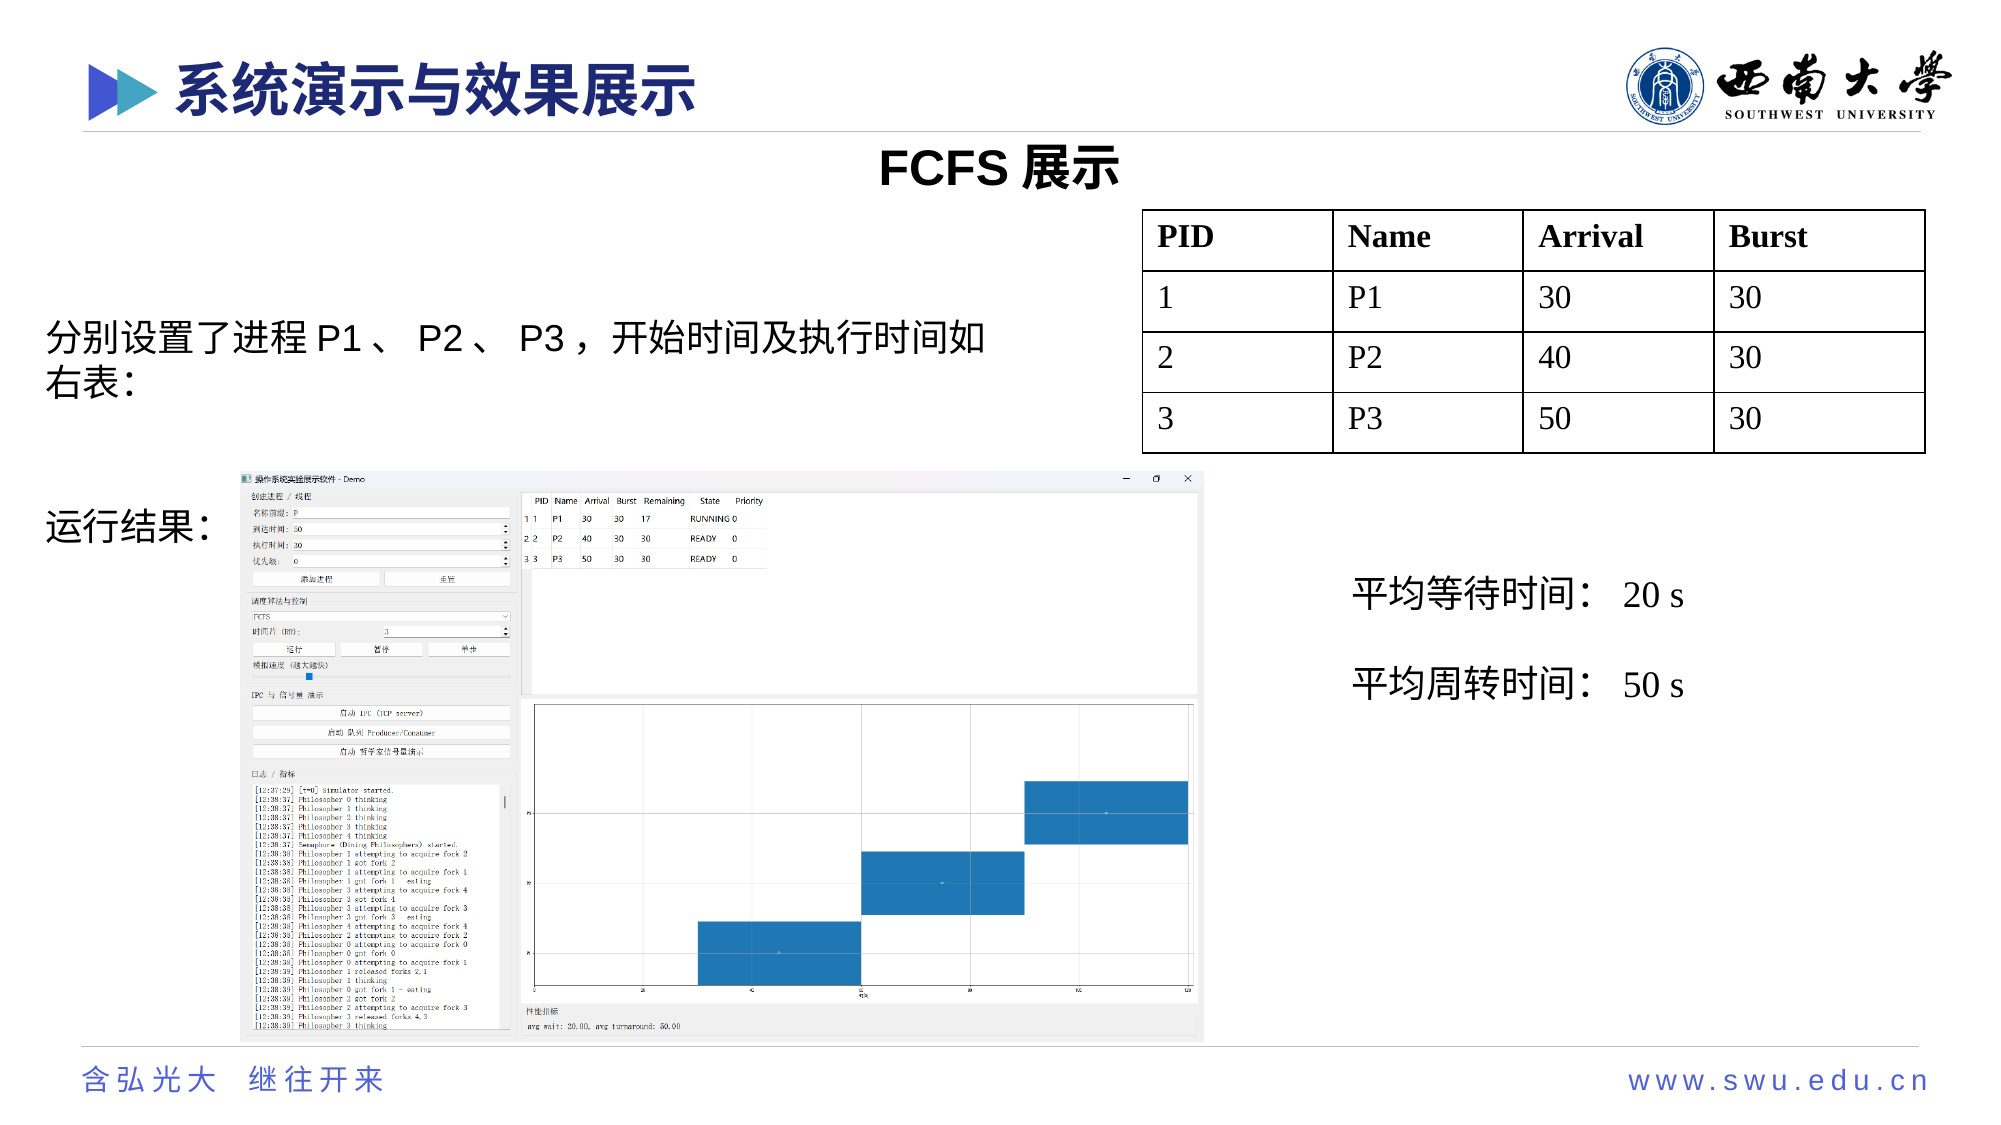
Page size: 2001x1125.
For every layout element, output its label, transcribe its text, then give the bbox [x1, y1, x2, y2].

table_cell 40 [1524, 333, 1713, 392]
table_header PID [1143, 211, 1332, 270]
table_cell 2 [1143, 333, 1332, 392]
text_box FCFS展示 [857, 128, 1143, 204]
title 系统演示与效果展示 [173, 53, 1469, 132]
text_box 平均等待时间：20 s 平均周转时间：50 s [1336, 562, 1705, 713]
picture [1558, 0, 2001, 195]
table_cell 30 [1524, 272, 1713, 331]
text_box 分别设置了进程P1、P2、P3，开始时间及执行时间如右表： [30, 306, 1034, 411]
table_cell 3 [1143, 393, 1332, 452]
table_cell 30 [1715, 272, 1924, 331]
table_cell P1 [1334, 272, 1522, 331]
picture [239, 471, 1204, 1042]
table_header Arrival [1524, 211, 1713, 270]
table_cell P3 [1334, 393, 1522, 452]
table_cell 50 [1524, 393, 1713, 452]
table_header Name [1334, 211, 1522, 270]
text_box 运行结果： [30, 495, 239, 556]
table_cell P2 [1334, 333, 1522, 392]
table_cell 1 [1143, 272, 1332, 331]
table_header Burst [1715, 211, 1924, 270]
table_cell 30 [1715, 333, 1924, 392]
table_cell 30 [1715, 393, 1924, 452]
